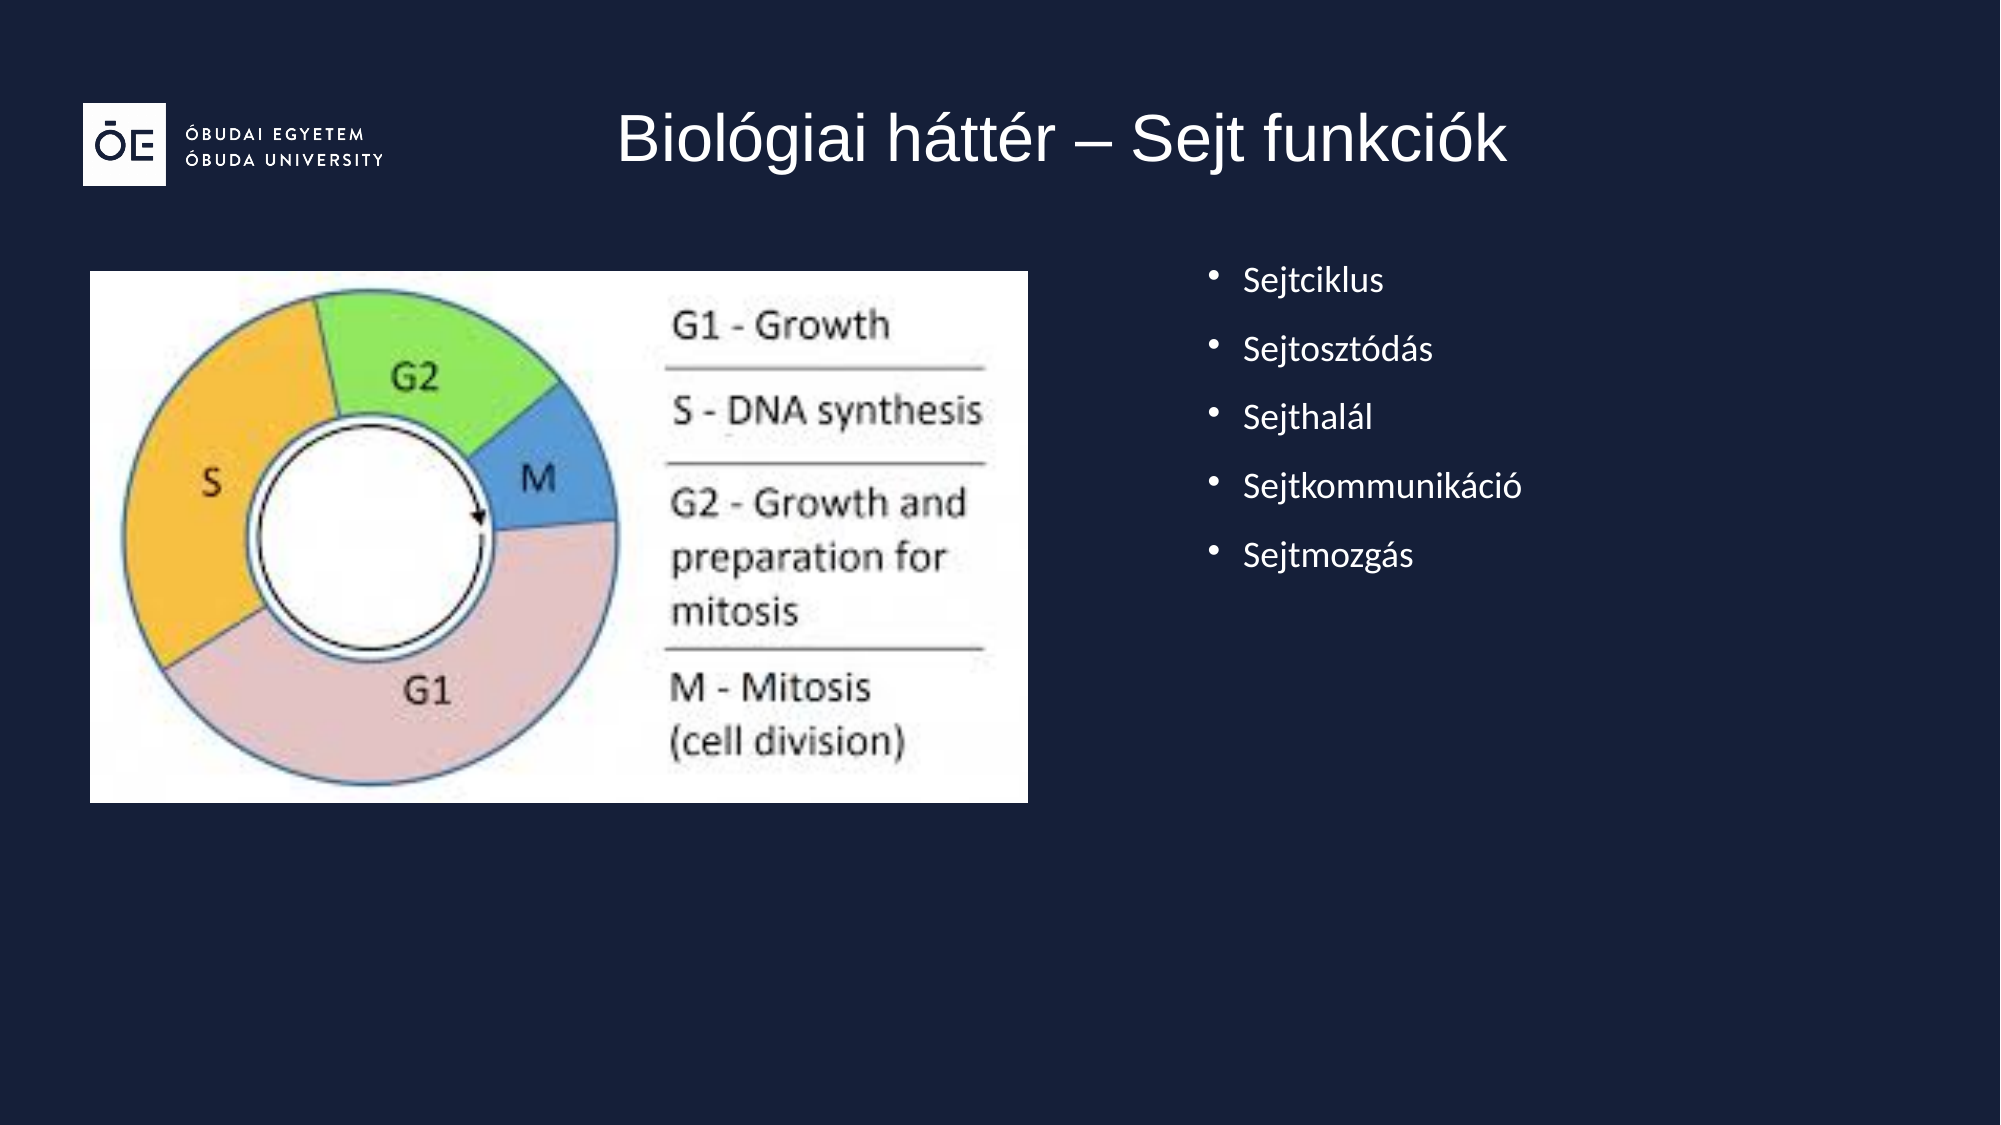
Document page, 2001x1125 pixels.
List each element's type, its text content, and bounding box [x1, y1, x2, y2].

text_box Biológiai háttér – Sejt funkciók [436, 94, 1689, 175]
text_box Sejtciklus Sejtosztódás Sejthalál Sejtkommunikáció Sejtmozgás [1192, 247, 1772, 583]
picture [89, 271, 1028, 804]
